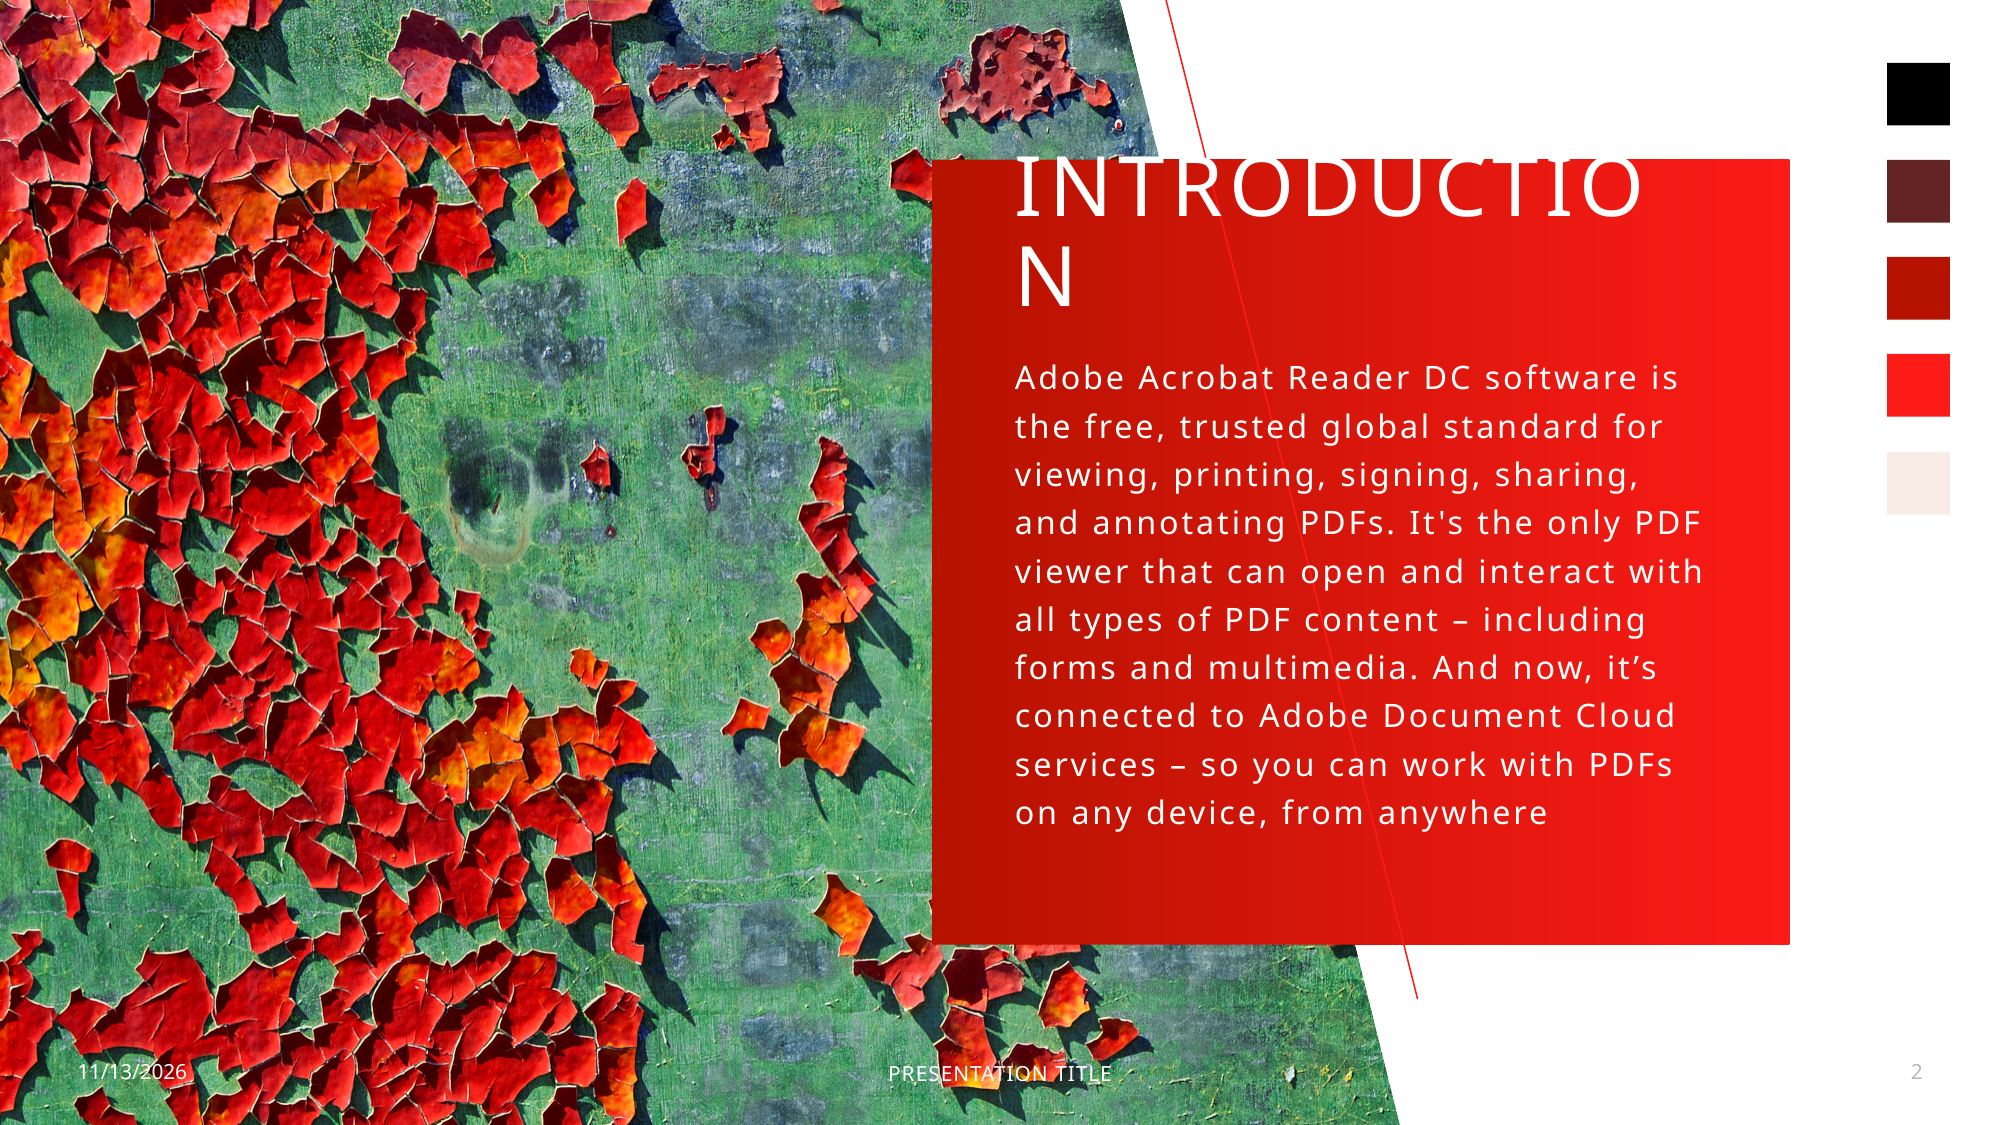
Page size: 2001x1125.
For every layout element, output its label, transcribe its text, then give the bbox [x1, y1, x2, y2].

subtitle Adobe Acrobat Reader DC software is the free, trusted global standard for viewing, printing, signing, sharing, and annotating PDFs. It's the only PDF viewer that can open and interact with all types of PDF content – including forms and multimedia. And now, it’s connected to Adobe Document Cloud services – so you can work with PDFs on any device, from anywhere [1400, 340, 1730, 881]
title INTRODUCTION [1400, 181, 1730, 332]
picture [0, 0, 1400, 1125]
slide_number 2 [1684, 1042, 1938, 1103]
